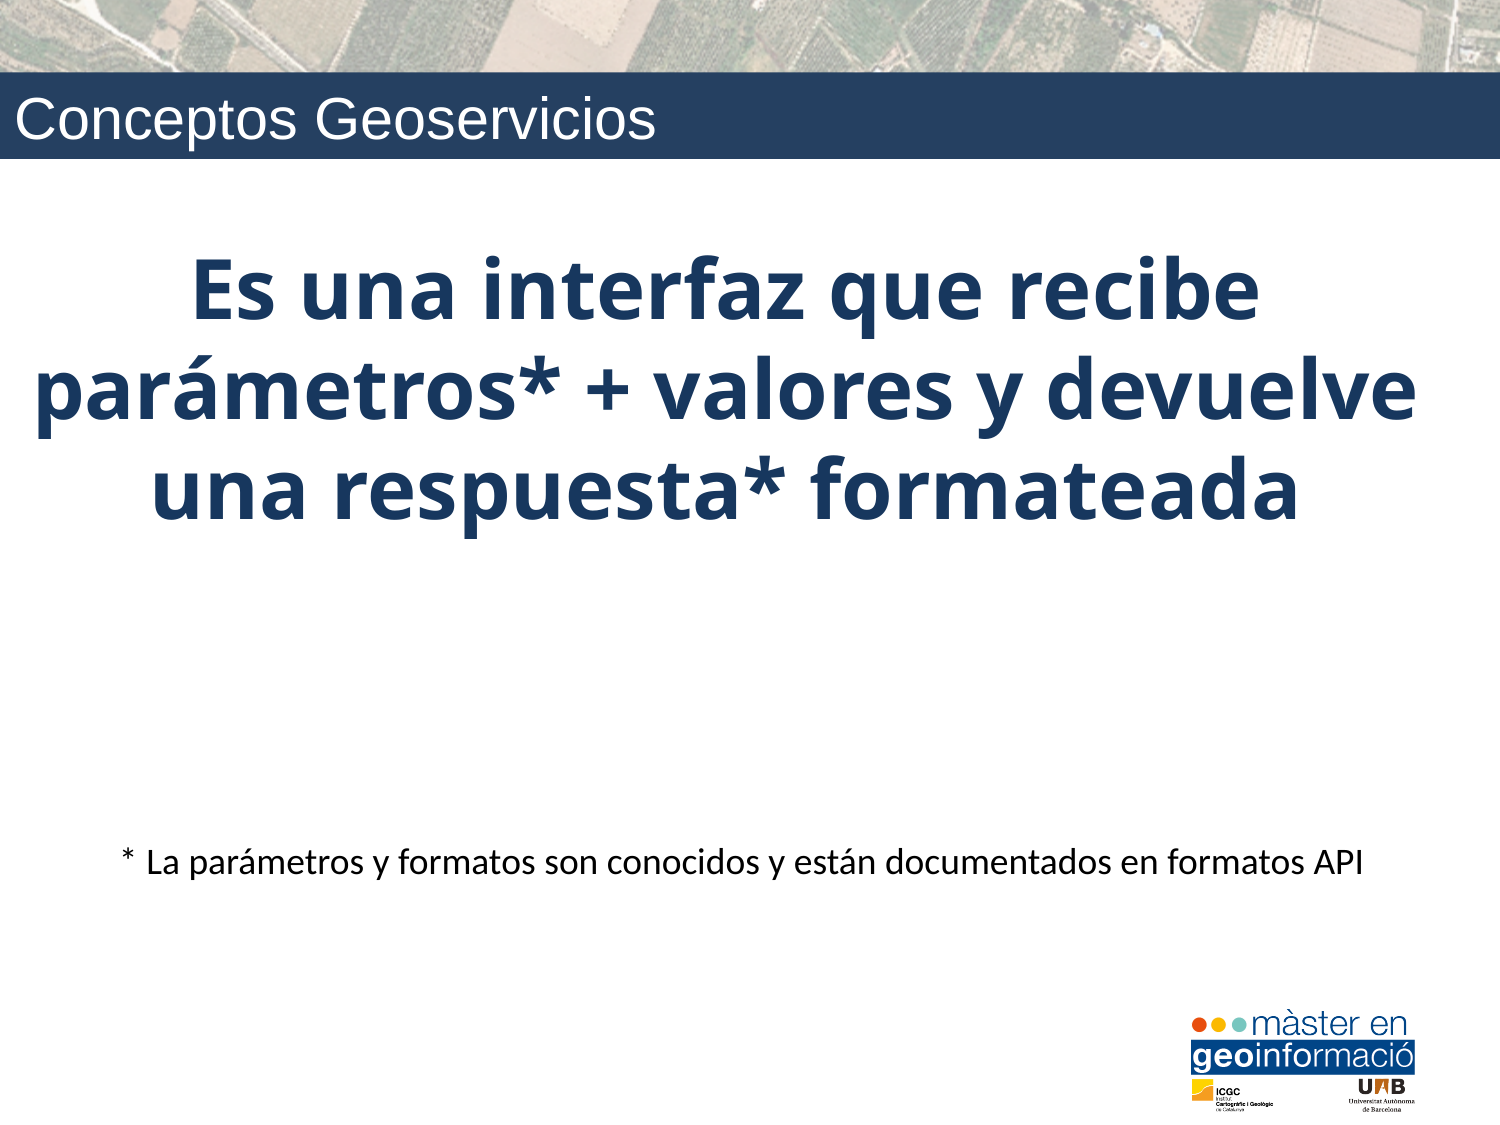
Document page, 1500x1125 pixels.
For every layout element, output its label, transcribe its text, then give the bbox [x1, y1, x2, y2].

text_box Conceptos Geoservicios [0, 72, 1500, 159]
picture [1191, 1004, 1425, 1112]
text_box * La parámetros y formatos son conocidos y están documentados en formatos API [104, 829, 1381, 890]
text_box Es una interfaz que recibe parámetros* + valores y devuelve una respuesta* formateada [0, 284, 1453, 488]
picture [0, 0, 1500, 72]
